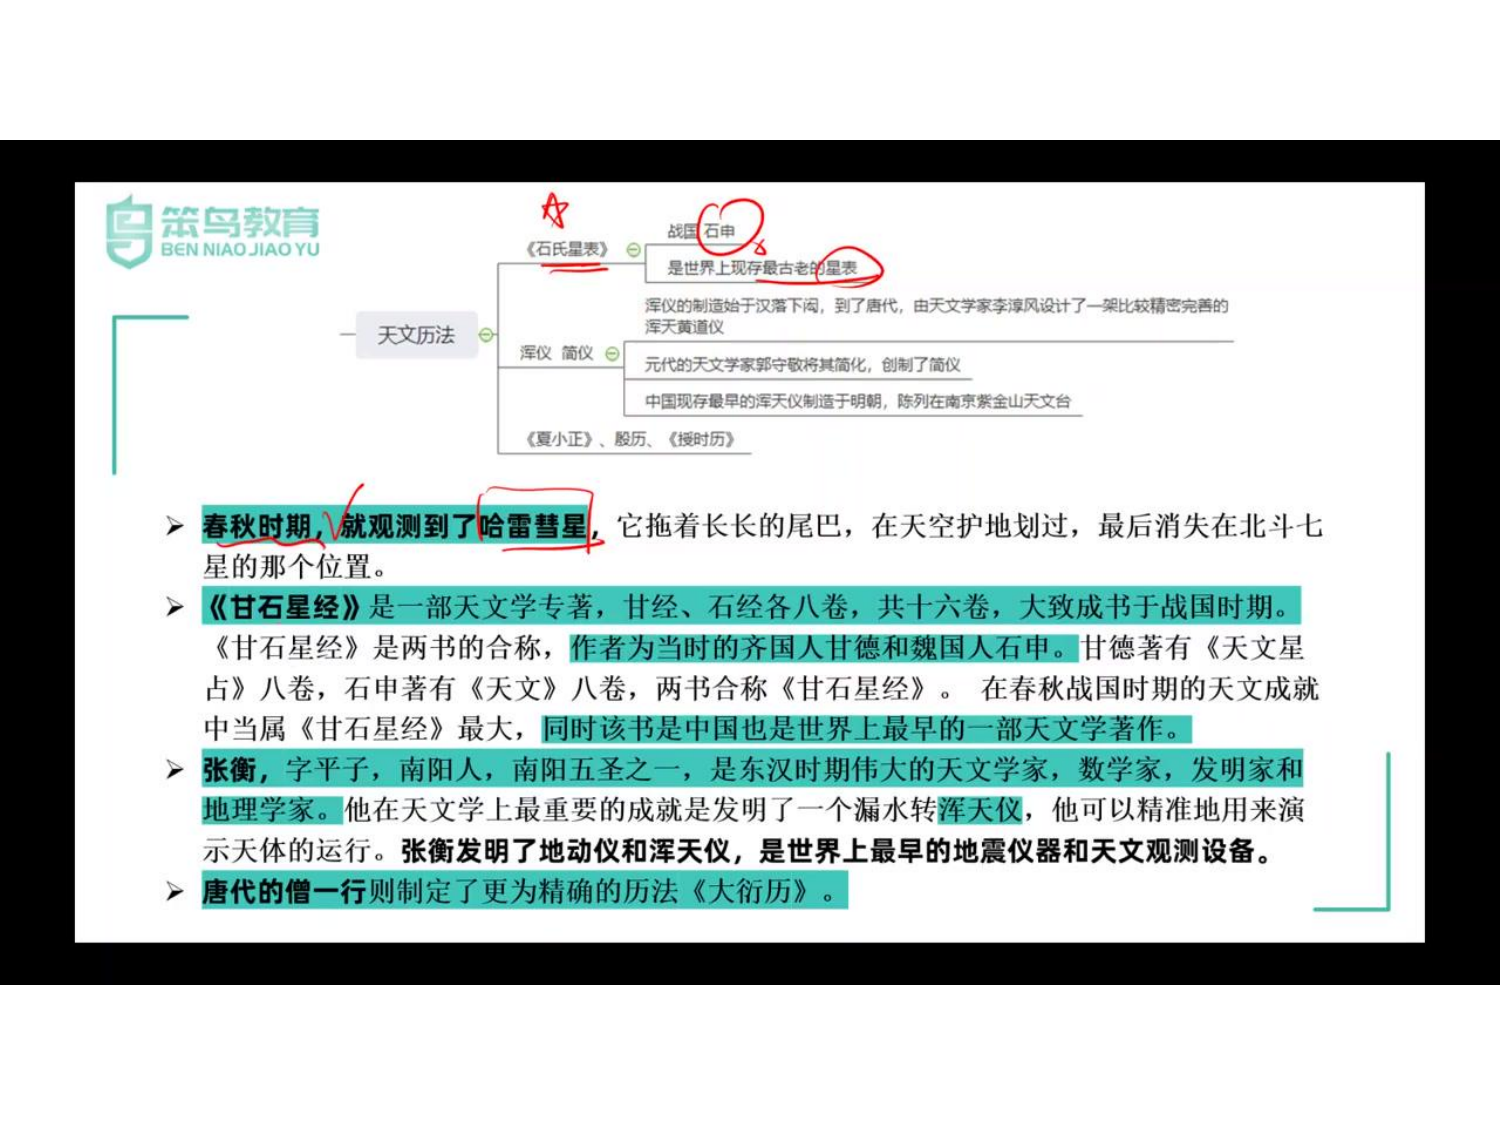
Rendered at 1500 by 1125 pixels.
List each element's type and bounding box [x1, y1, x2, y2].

picture [0, 140, 1500, 985]
